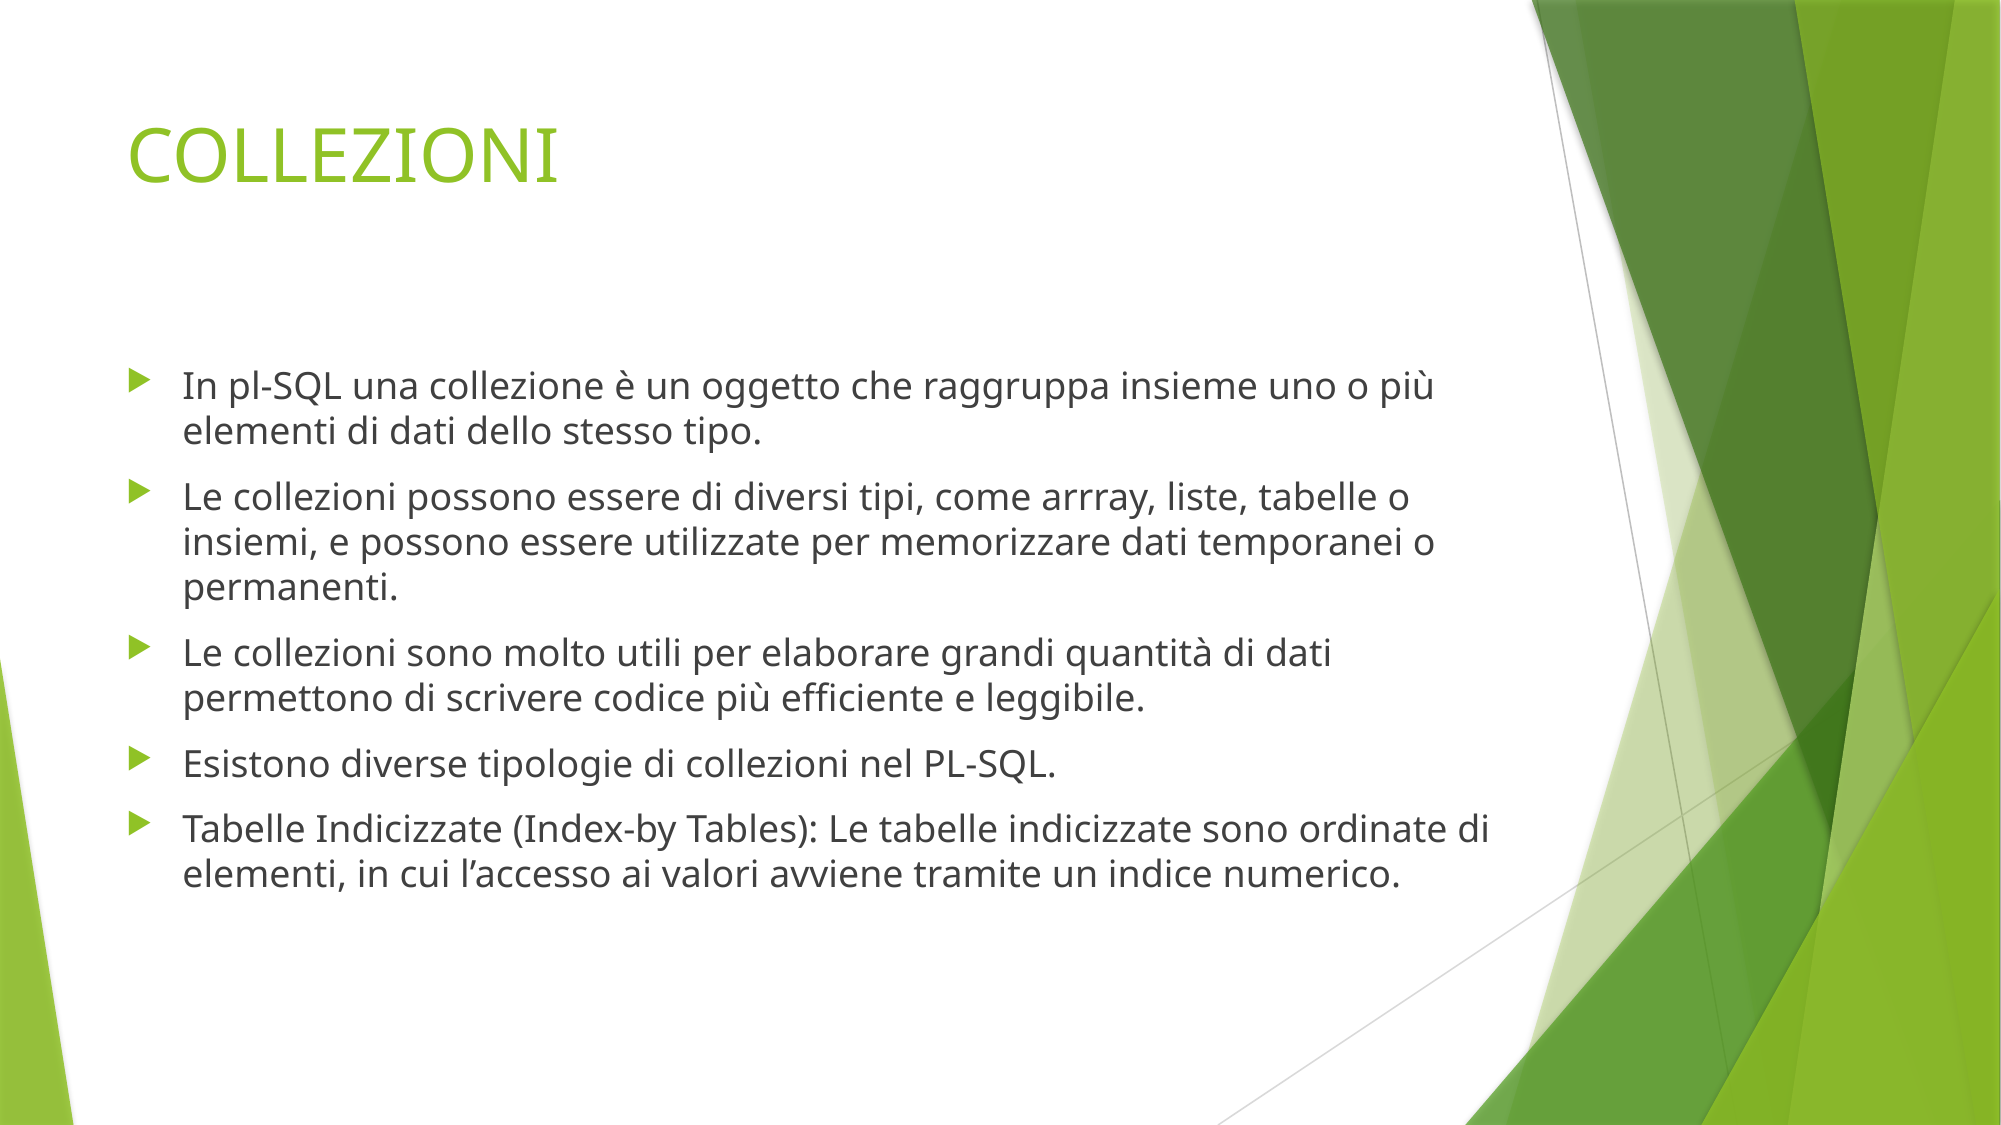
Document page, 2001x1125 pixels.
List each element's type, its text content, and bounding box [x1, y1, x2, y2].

title COLLEZIONI [111, 99, 1522, 317]
list In pl-SQL una collezione è un oggetto che raggruppa insieme uno o più elementi di dati dello stesso tipo. Le collezioni possono essere di diversi tipi, come arrray, liste, tabelle o insiemi, e possono essere utilizzate per memorizzare dati temporanei o permanenti. Le collezioni sono molto utili per elaborare grandi quantità di dati permettono di scrivere codice più efficiente e leggibile. Esistono diverse tipologie di collezioni nel PL-SQL. Tabelle Indicizzate (Index-by Tables): Le tabelle indicizzate sono ordinate di elementi, in cui l’accesso ai valori avviene tramite un indice numerico. [111, 354, 1522, 992]
